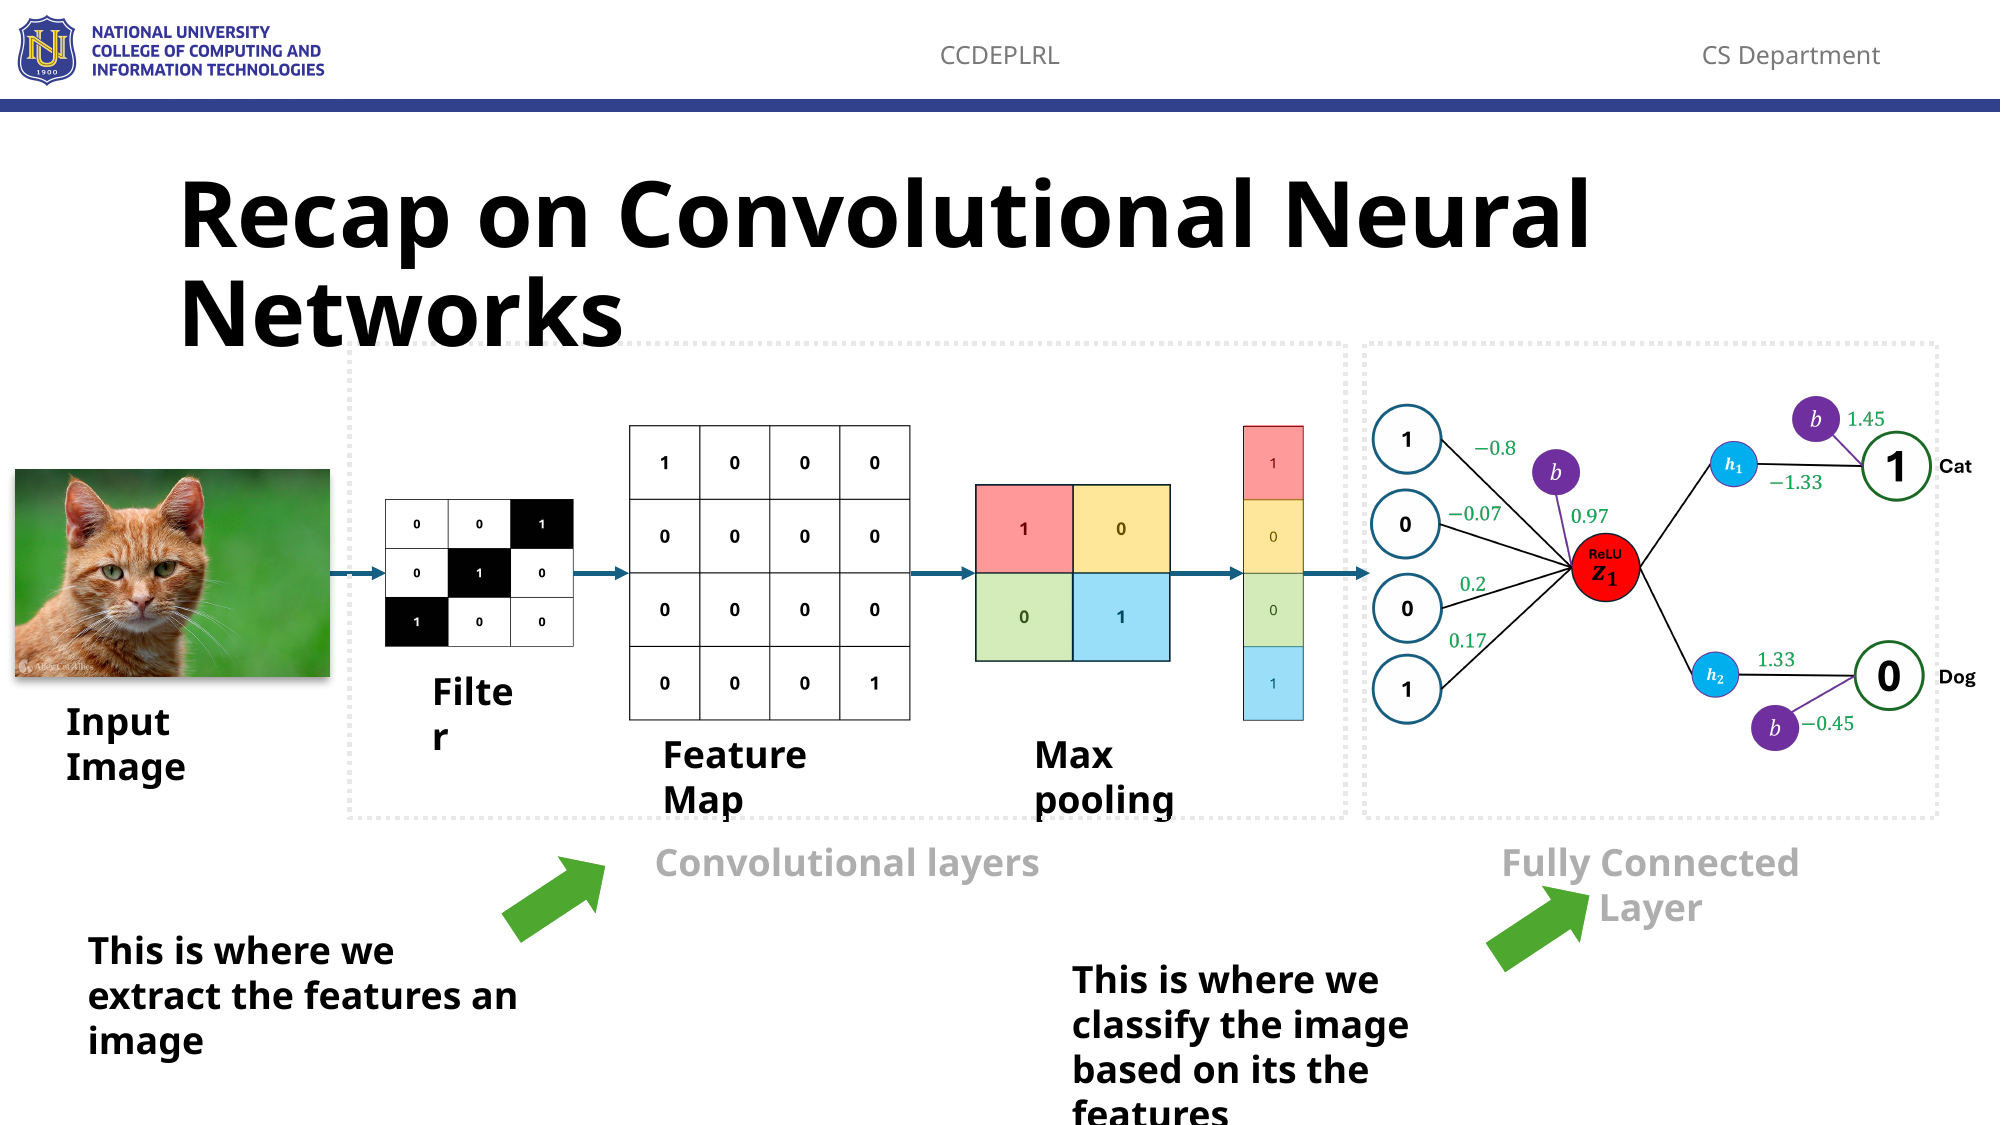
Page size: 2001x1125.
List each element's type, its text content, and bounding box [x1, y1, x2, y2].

picture [1243, 425, 1304, 722]
text_box Max pooling [1019, 818, 1264, 829]
picture [385, 498, 575, 648]
text_box Feature Map [647, 818, 893, 829]
text_box [1479, 879, 1595, 979]
text_box Input Image [51, 690, 288, 796]
text_box [495, 849, 611, 949]
text_box Convolutional layers [637, 831, 1058, 891]
text_box Fully Connected Layer [1441, 831, 1861, 936]
text_box [1363, 342, 1939, 572]
text_box Recap on Convolutional Neural Networks [162, 160, 1888, 378]
text_box [348, 574, 1347, 819]
text_box This is where we extract the features an image [72, 919, 543, 1070]
picture [1369, 395, 1989, 751]
text_box [1363, 575, 1939, 819]
text_box [348, 378, 1347, 572]
picture [14, 469, 330, 678]
picture [974, 486, 1171, 663]
text_box This is where we classify the image based on its the features [1057, 948, 1527, 1125]
picture [0, 0, 337, 99]
picture [628, 425, 912, 722]
